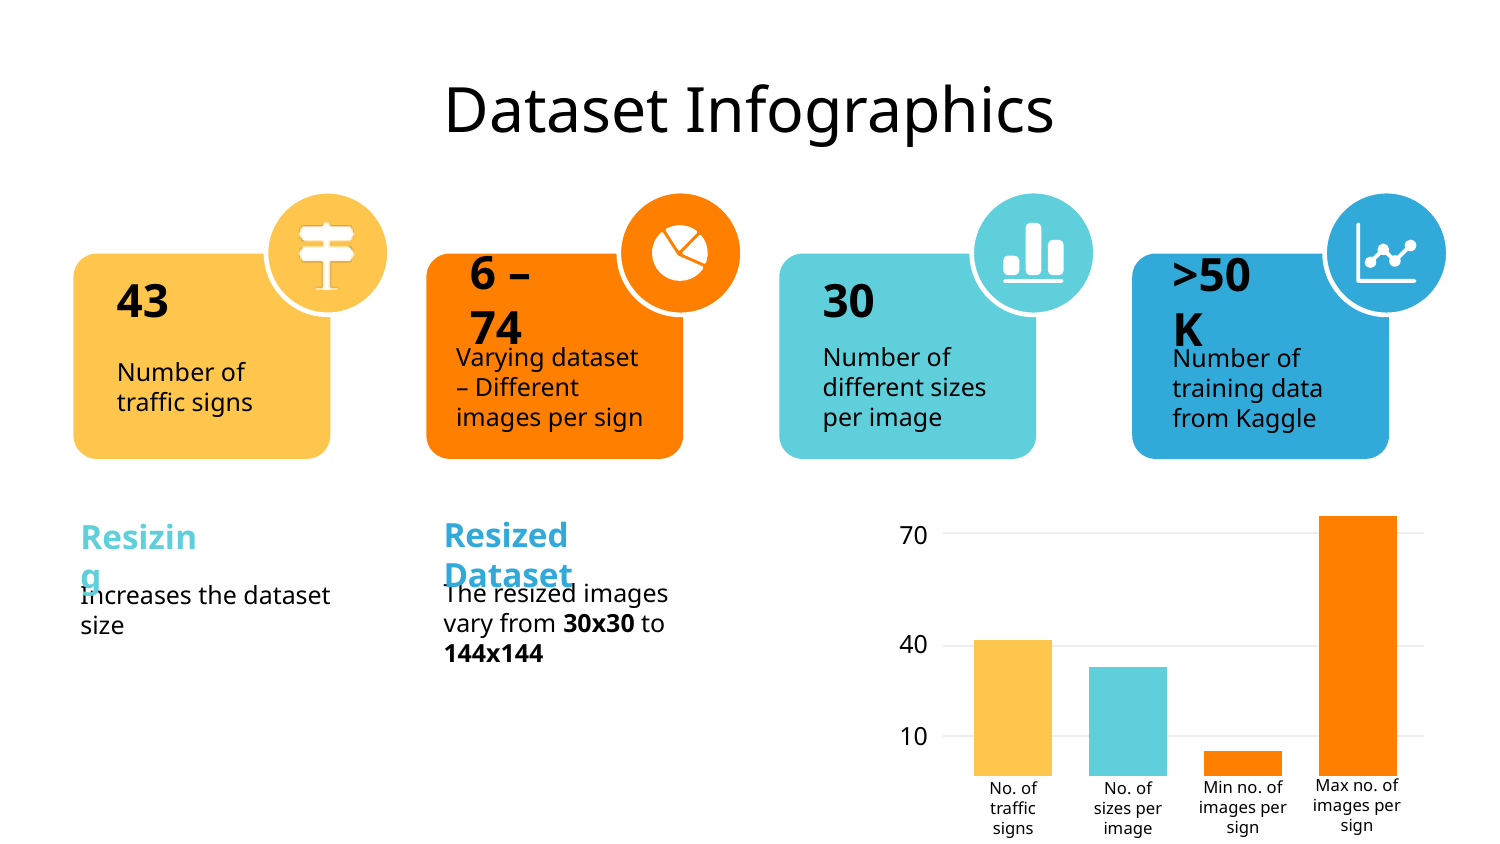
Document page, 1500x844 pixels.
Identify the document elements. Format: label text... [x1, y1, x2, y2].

text_box Number of different sizes per image [807, 324, 1008, 449]
text_box No. of traffic signs [957, 785, 1069, 831]
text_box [1355, 222, 1417, 284]
text_box 43 [101, 275, 223, 322]
text_box [1132, 253, 1390, 459]
text_box Varying dataset – Different images per sign [441, 324, 669, 449]
text_box Increases the dataset size [65, 578, 353, 640]
text_box [298, 222, 356, 290]
text_box [265, 191, 390, 315]
text_box Max no. of images per sign [1289, 784, 1425, 835]
text_box Number of training data from Kaggle [1157, 325, 1358, 450]
text_box 6 – 74 [454, 275, 588, 322]
title Dataset Infographics [75, 67, 1425, 147]
text_box Min no. of images per sign [1175, 785, 1311, 837]
text_box [618, 191, 743, 315]
text_box [1324, 191, 1449, 315]
text_box The resized images vary from 30x30 to 144x144 [428, 576, 726, 669]
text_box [651, 224, 710, 282]
text_box Resized Dataset [428, 530, 681, 577]
text_box [73, 253, 331, 459]
text_box No. of sizes per image [1072, 785, 1175, 831]
text_box >50K [1157, 277, 1282, 324]
text_box Number of traffic signs [101, 324, 302, 449]
text_box [426, 253, 684, 459]
text_box Resizing [65, 532, 224, 579]
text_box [804, 515, 1425, 777]
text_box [1003, 222, 1064, 284]
text_box 30 [807, 275, 932, 322]
text_box [971, 191, 1096, 315]
text_box [779, 253, 1037, 459]
